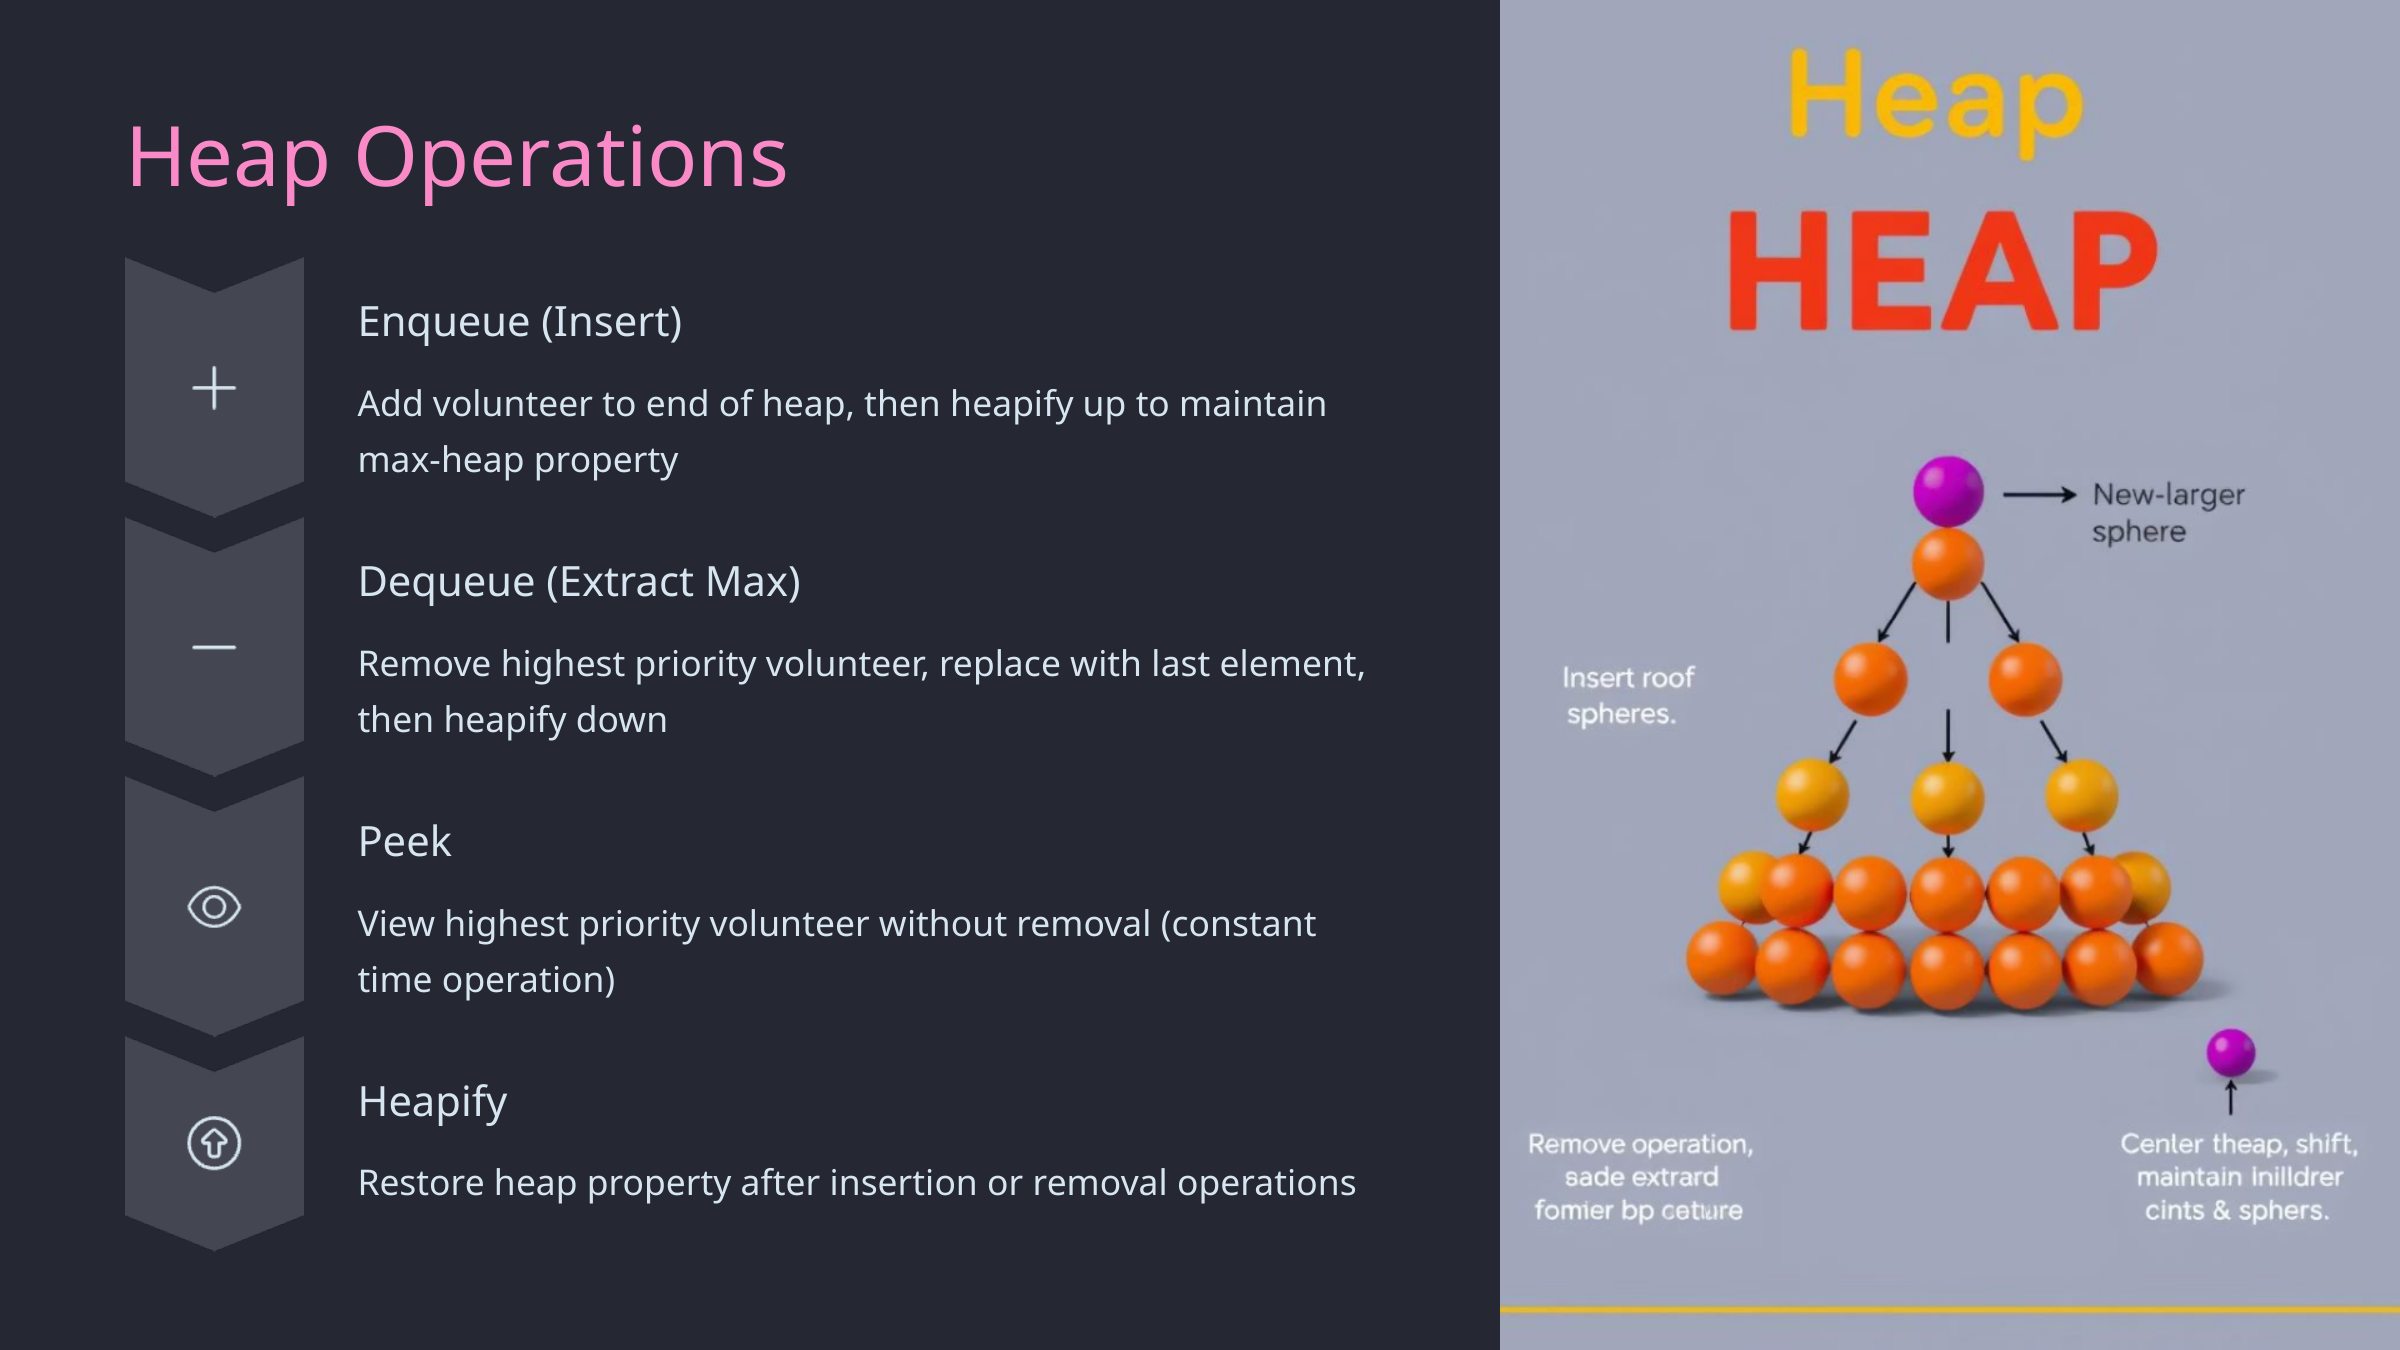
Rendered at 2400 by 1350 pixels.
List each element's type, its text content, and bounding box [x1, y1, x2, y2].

picture [125, 257, 304, 1252]
text_box Restore heap property after insertion or removal operations [357, 1146, 1375, 1204]
text_box Dequeue (Extract Max) [357, 552, 805, 606]
text_box Heapify [357, 1072, 779, 1126]
text_box Remove highest priority volunteer, replace with last element, then heapify down [357, 626, 1375, 742]
text_box Add volunteer to end of heap, then heapify up to maintain max-heap property [357, 366, 1375, 482]
text_box Heap Operations [125, 98, 967, 204]
text_box Peek [357, 812, 779, 866]
text_box View highest priority volunteer without removal (constant time operation) [357, 886, 1375, 1002]
text_box Enqueue (Insert) [357, 292, 779, 346]
picture [1499, 0, 2400, 1350]
